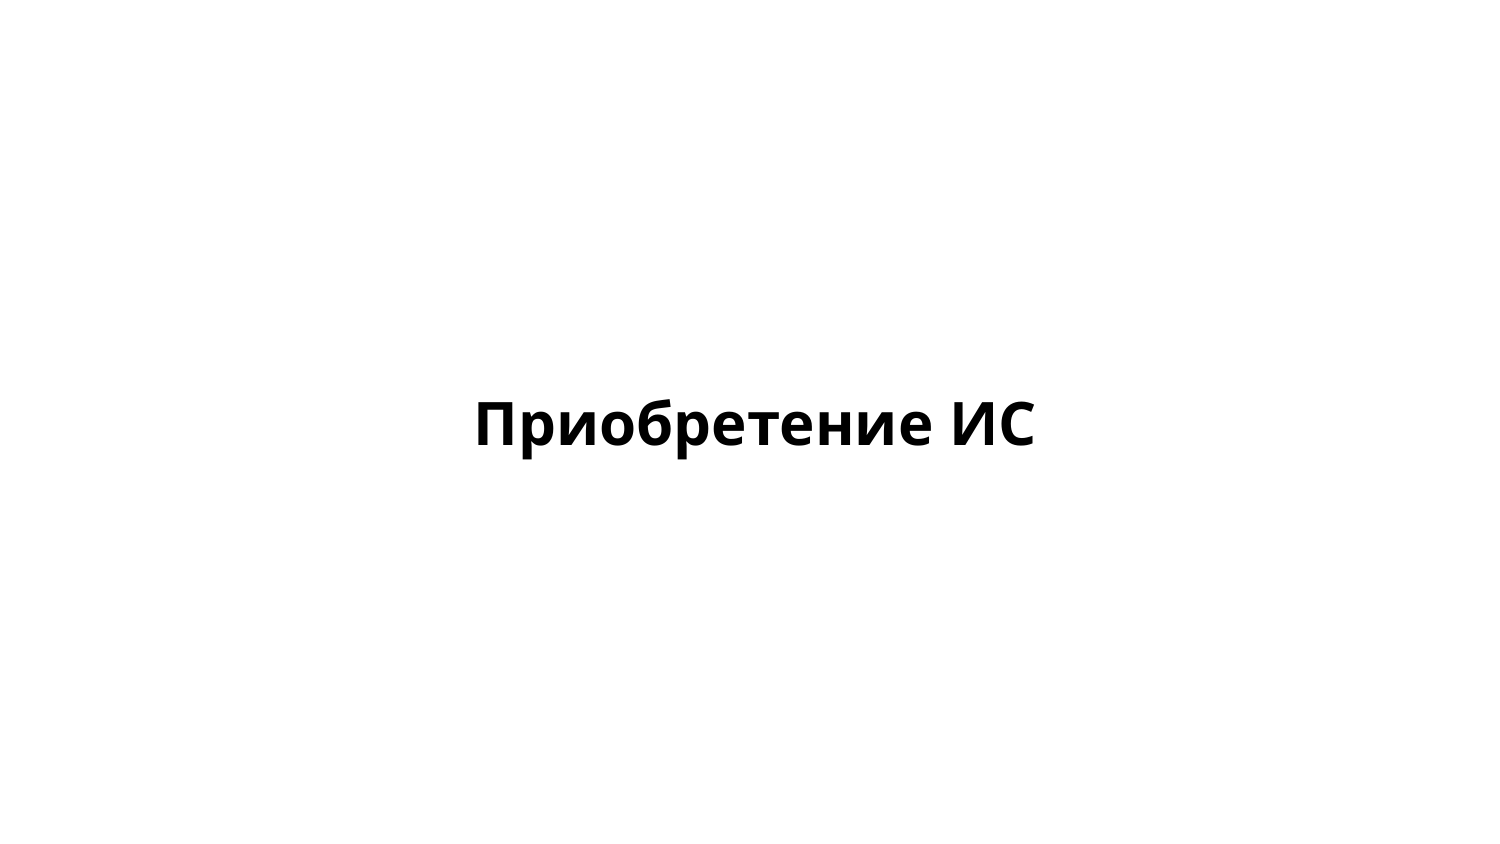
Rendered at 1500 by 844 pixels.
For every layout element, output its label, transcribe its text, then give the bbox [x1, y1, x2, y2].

title Приобретение ИС [56, 370, 1455, 473]
